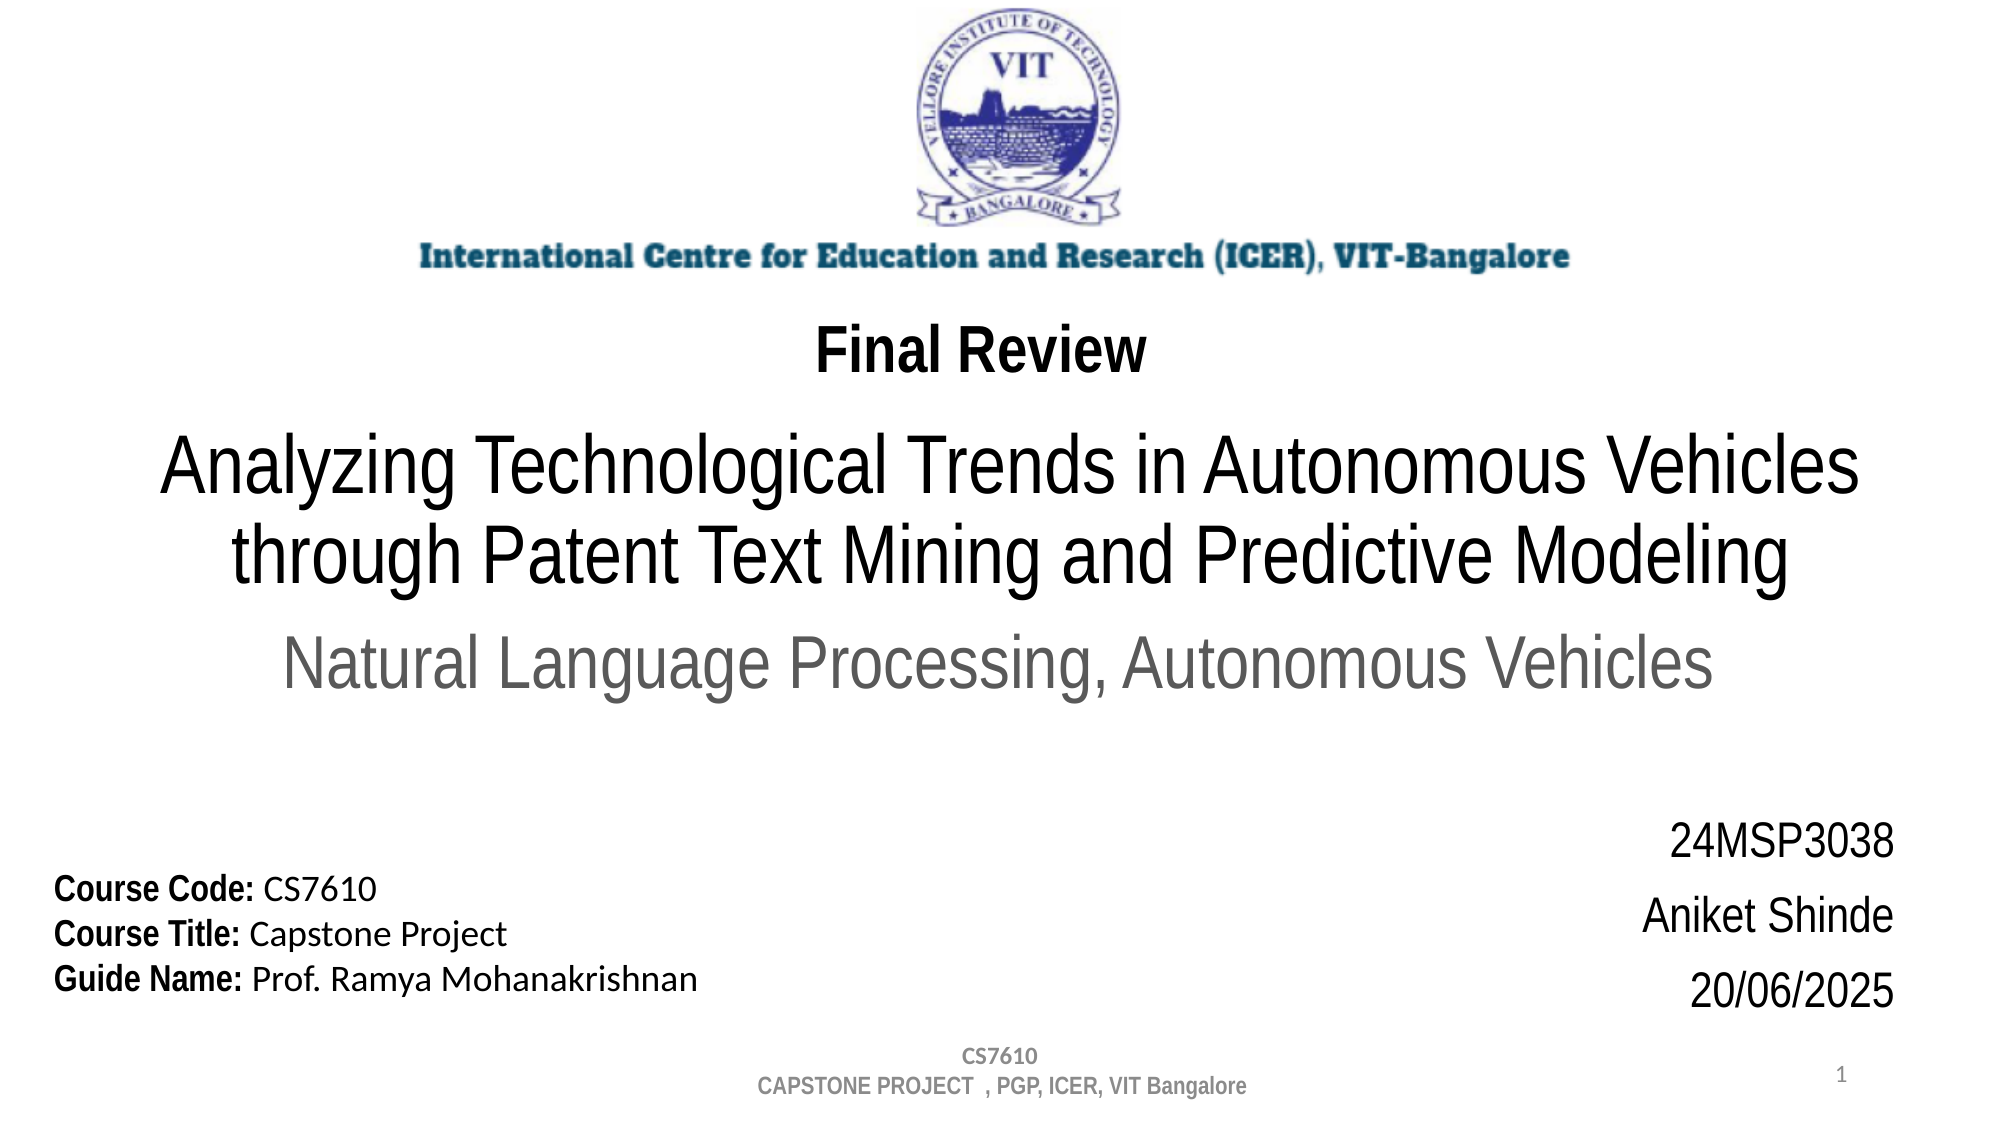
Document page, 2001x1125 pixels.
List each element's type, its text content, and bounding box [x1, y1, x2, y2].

picture [374, 0, 1626, 279]
text_box Final Review [692, 297, 1270, 395]
text_box Course Code: CS7610 Course Title: Capstone Project Guide Name: Prof. Ramya Mohanakrishnan [38, 783, 847, 1080]
title Analyzing Technological Trends in Autonomous Vehicles through Patent Text Mining and Predictive Modeling [125, 175, 1898, 807]
subtitle 24MSP3038 Aniket Shinde 20/06/2025 [847, 807, 1910, 1079]
text_box Natural Language Processing, Autonomous Vehicles [267, 605, 1733, 711]
footer CS7610 CAPSTONE PROJECT , PGP, ICER, VIT Bangalore [537, 1042, 1412, 1097]
slide_number 1 [1412, 1042, 1863, 1103]
